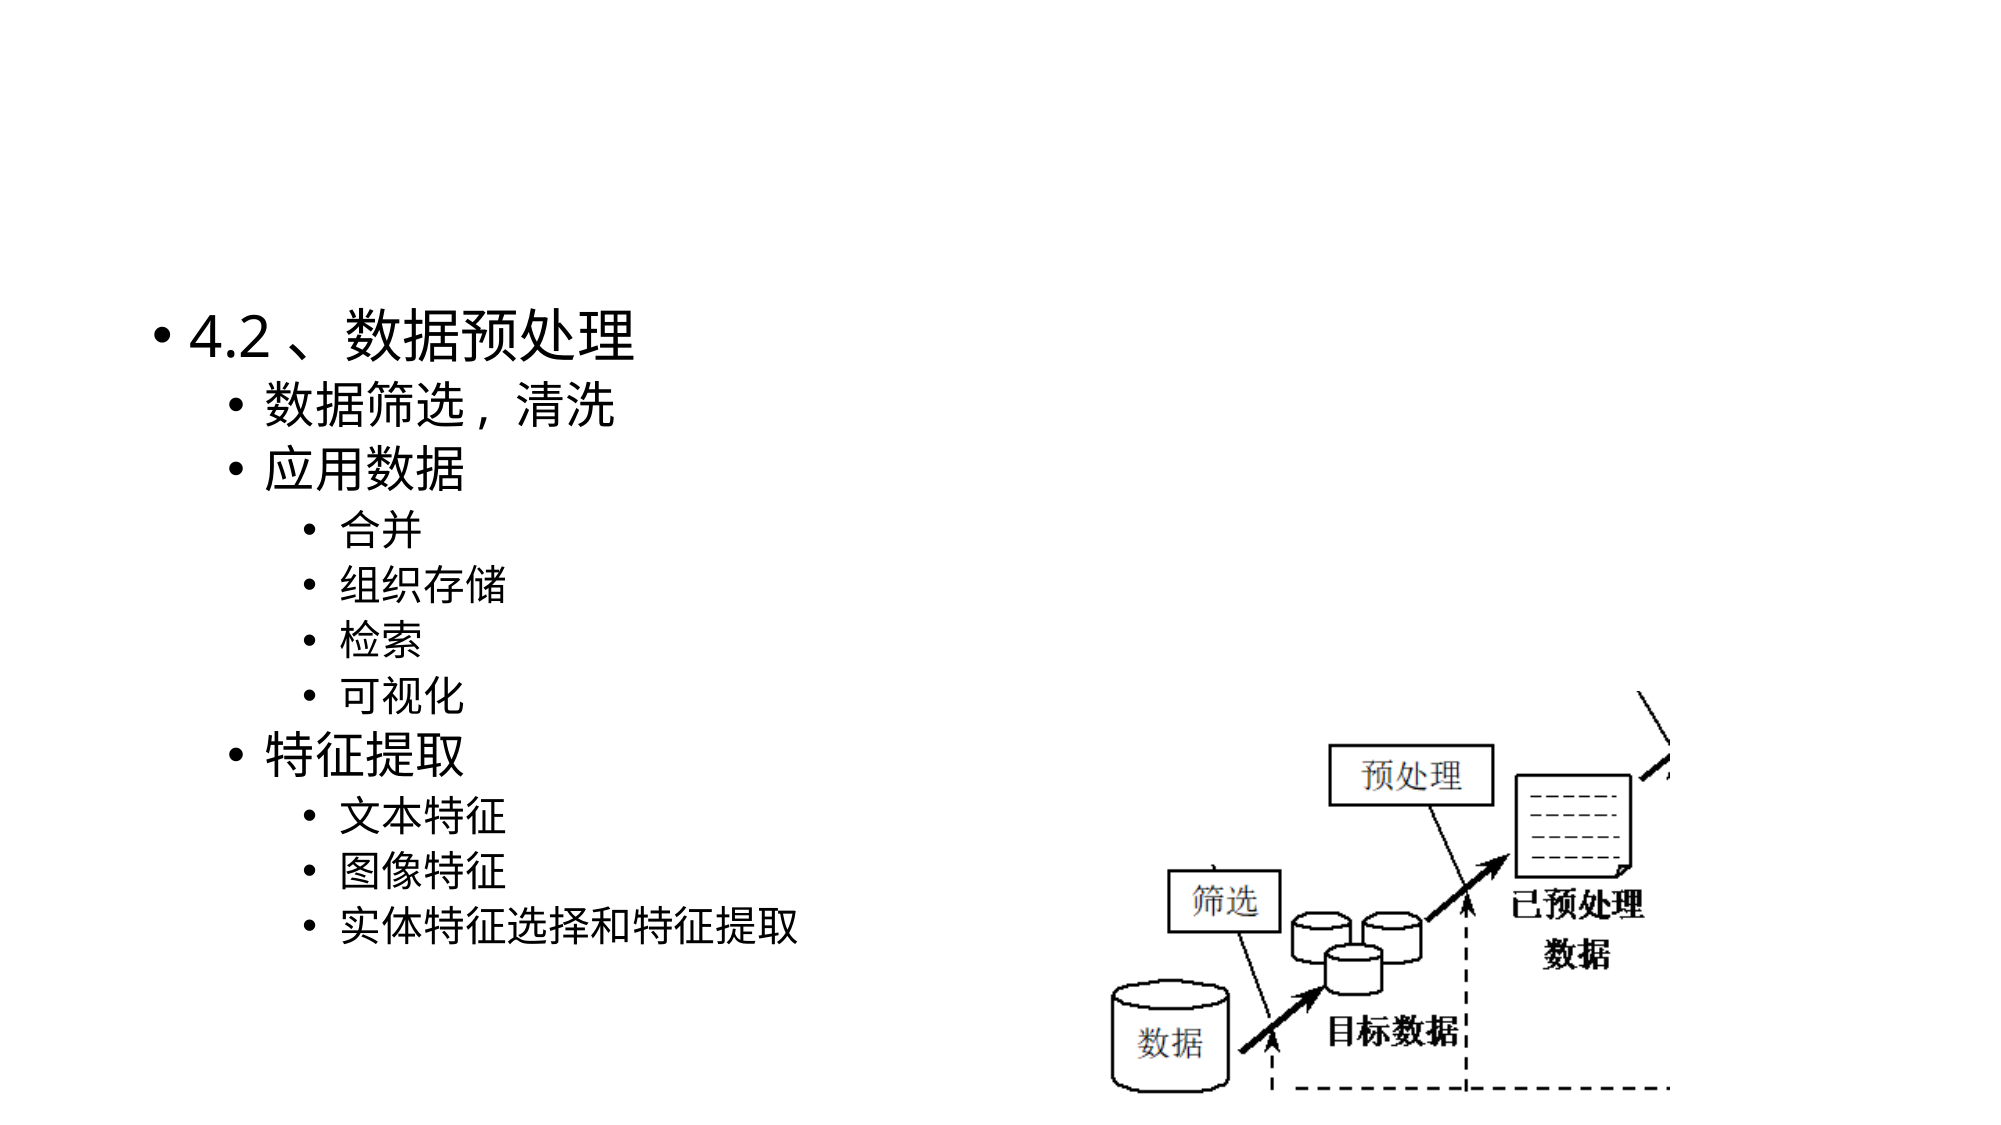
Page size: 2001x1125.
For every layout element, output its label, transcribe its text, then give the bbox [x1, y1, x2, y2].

picture [1105, 691, 1670, 1095]
list 4.2、数据预处理 数据筛选, 清洗 应用数据 合并 组织存储 检索 可视化 特征提取 文本特征 图像特征 实体特征选择和特征提取 [137, 299, 1863, 1014]
